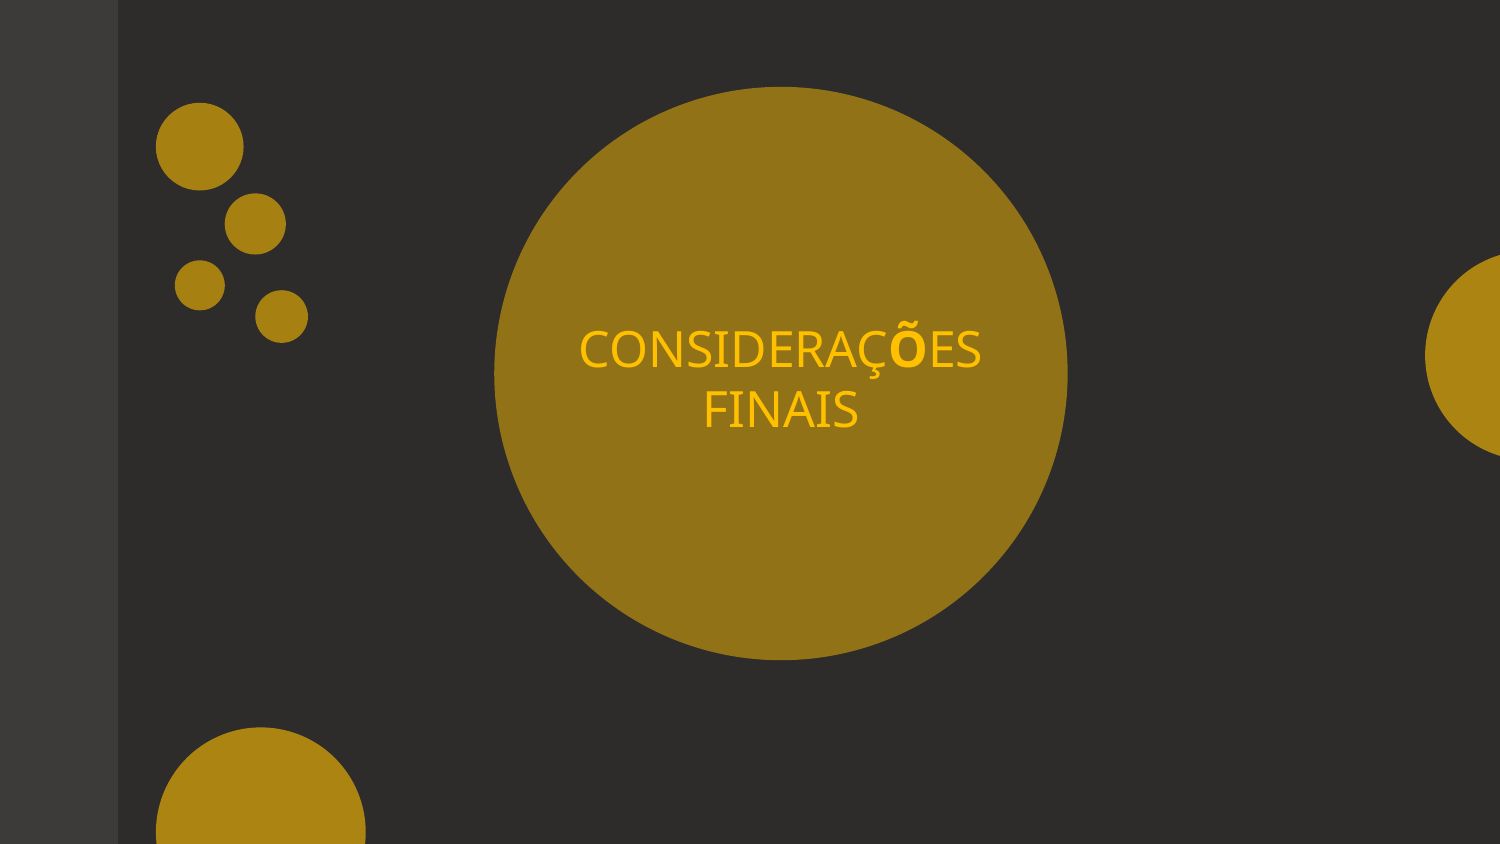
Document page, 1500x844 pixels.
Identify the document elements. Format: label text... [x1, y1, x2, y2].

text_box [494, 86, 1068, 661]
text_box [222, 191, 288, 257]
text_box [172, 258, 227, 313]
text_box [155, 727, 366, 844]
text_box [253, 288, 311, 345]
text_box [153, 100, 246, 193]
text_box [1425, 254, 1500, 456]
subtitle CONSIDERAÇÕES FINAIS [515, 302, 1047, 445]
